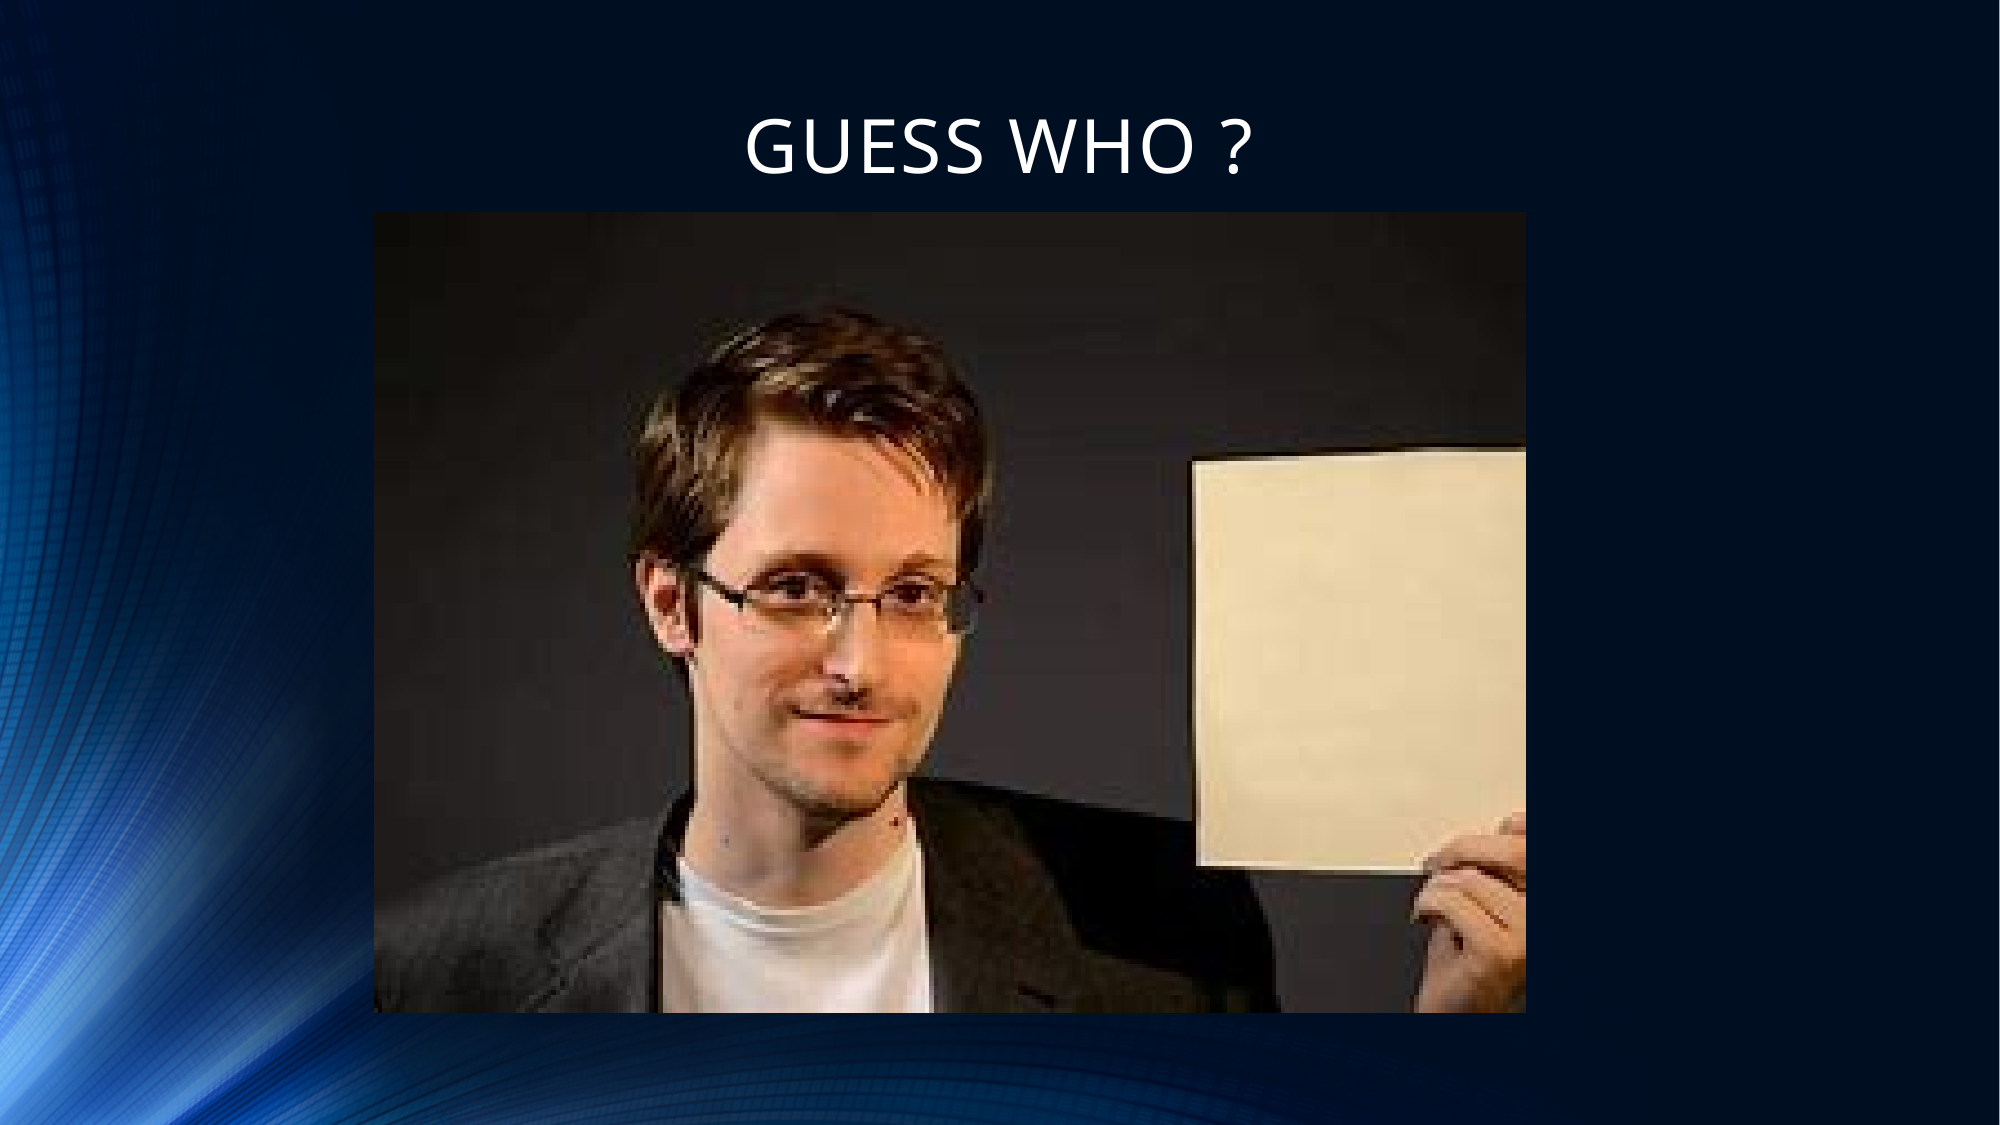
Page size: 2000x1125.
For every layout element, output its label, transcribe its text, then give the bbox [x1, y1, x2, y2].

title GUESS WHO ? [249, 62, 1750, 288]
picture [0, 0, 2000, 1125]
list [374, 212, 1526, 1013]
